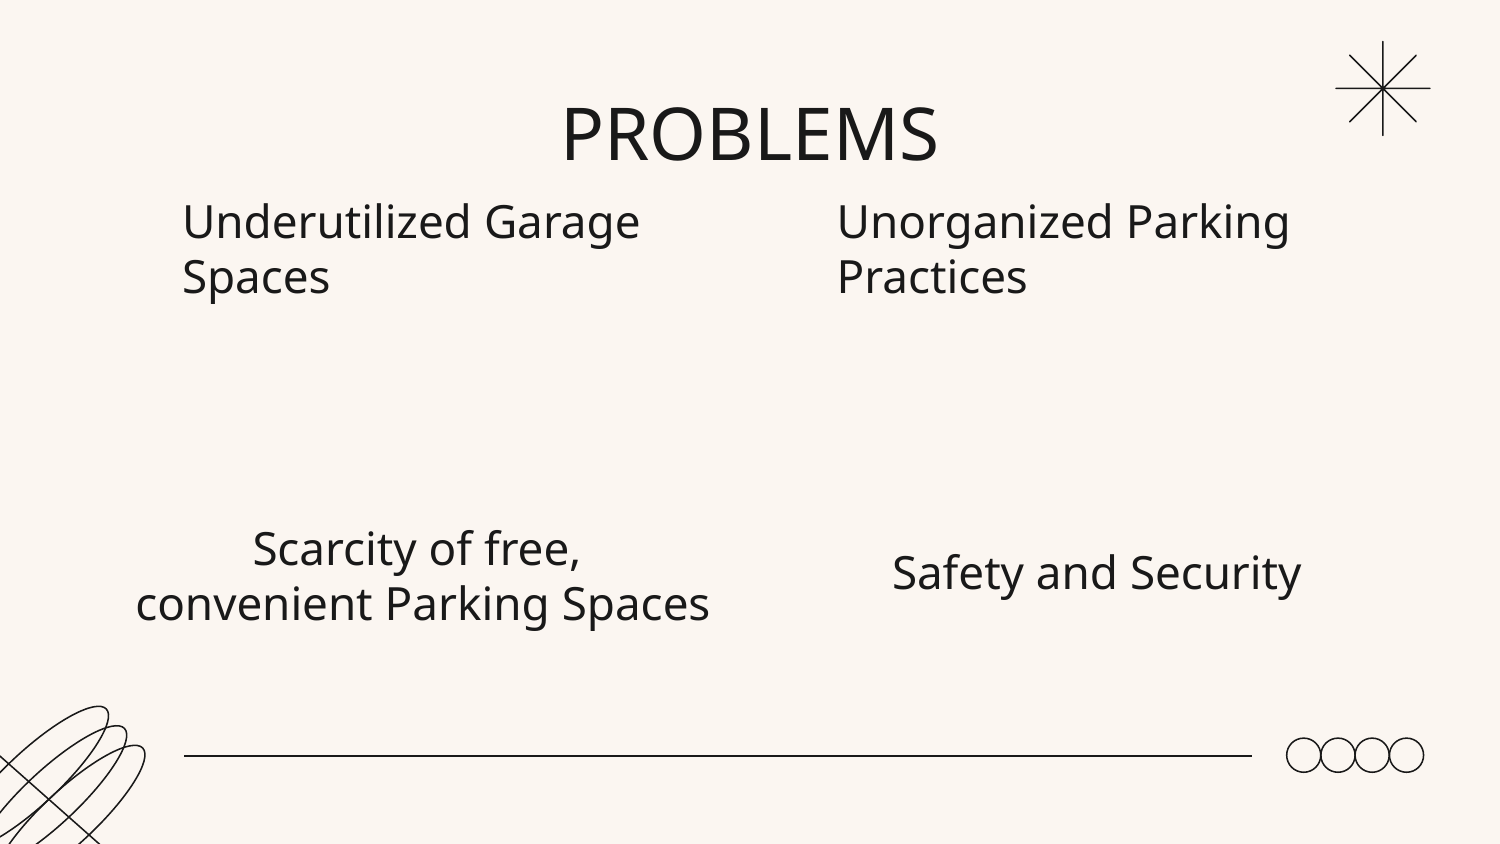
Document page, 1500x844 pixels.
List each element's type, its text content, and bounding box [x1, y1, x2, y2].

text_box Unorganized Parking Practices [821, 237, 1373, 318]
text_box [1336, 41, 1430, 136]
text_box Scarcity of free, convenient Parking Spaces [50, 564, 796, 645]
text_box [1286, 737, 1424, 773]
subtitle Underutilized Garage Spaces [167, 239, 718, 319]
text_box Safety and Security [875, 534, 1319, 614]
title PROBLEMS [118, 72, 1382, 167]
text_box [0, 698, 153, 844]
